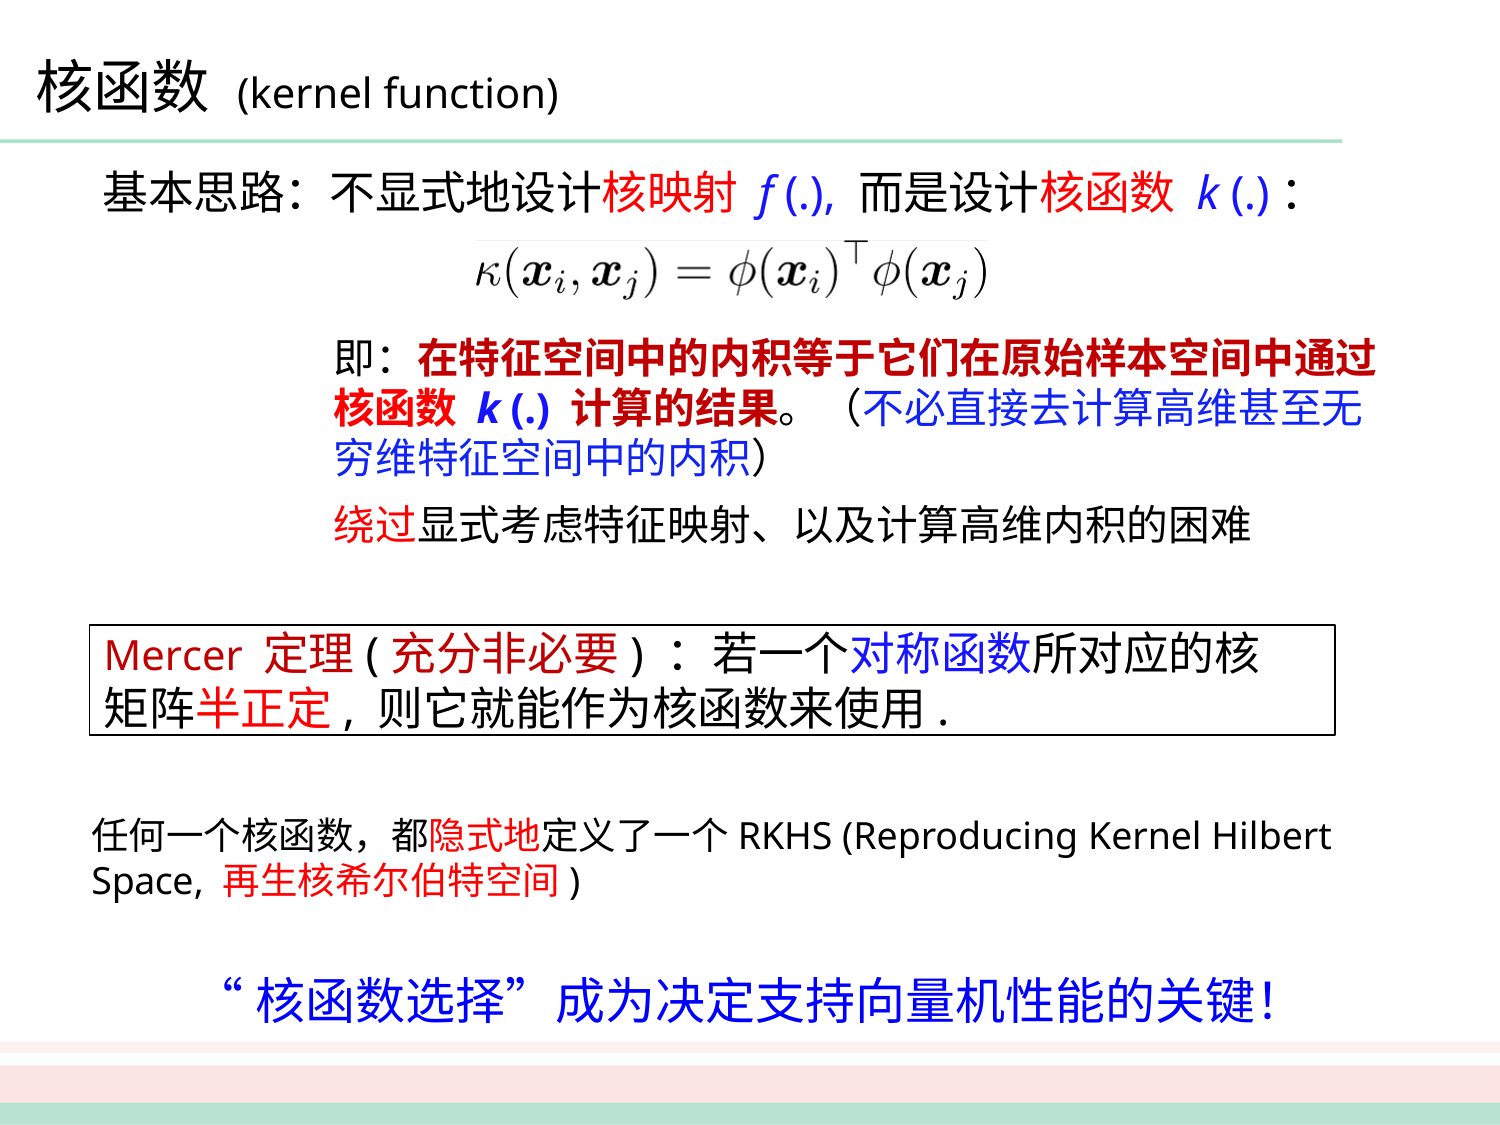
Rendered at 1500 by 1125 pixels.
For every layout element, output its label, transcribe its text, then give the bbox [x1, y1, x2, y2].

text_box Mercer 定理(充分非必要) ：若一个对称函数所对应的核矩阵半正定, 则它就能作为核函数来使用. [89, 625, 1336, 736]
text_box 任何一个核函数，都隐式地定义了一个RKHS (Reproducing Kernel Hilbert Space, 再生核希尔伯特空间) “核函数选择”成为决定支持向量机性能的关键！ [89, 812, 1373, 1030]
picture [0, 0, 1500, 1125]
text_box 基本思路：不显式地设计核映射 f (.), 而是设计核函数 k (.)： 即：在特征空间中的内积等于它们在原始样本空间中通过核函数 k (.) 计算的结果。（不必直接去计算高维甚至无穷维特征空间中的内积） 绕过显式考虑特征映射、以及计算高维内积的困难 [100, 163, 1400, 549]
title 核函数 (kernel function) [30, 42, 1470, 239]
